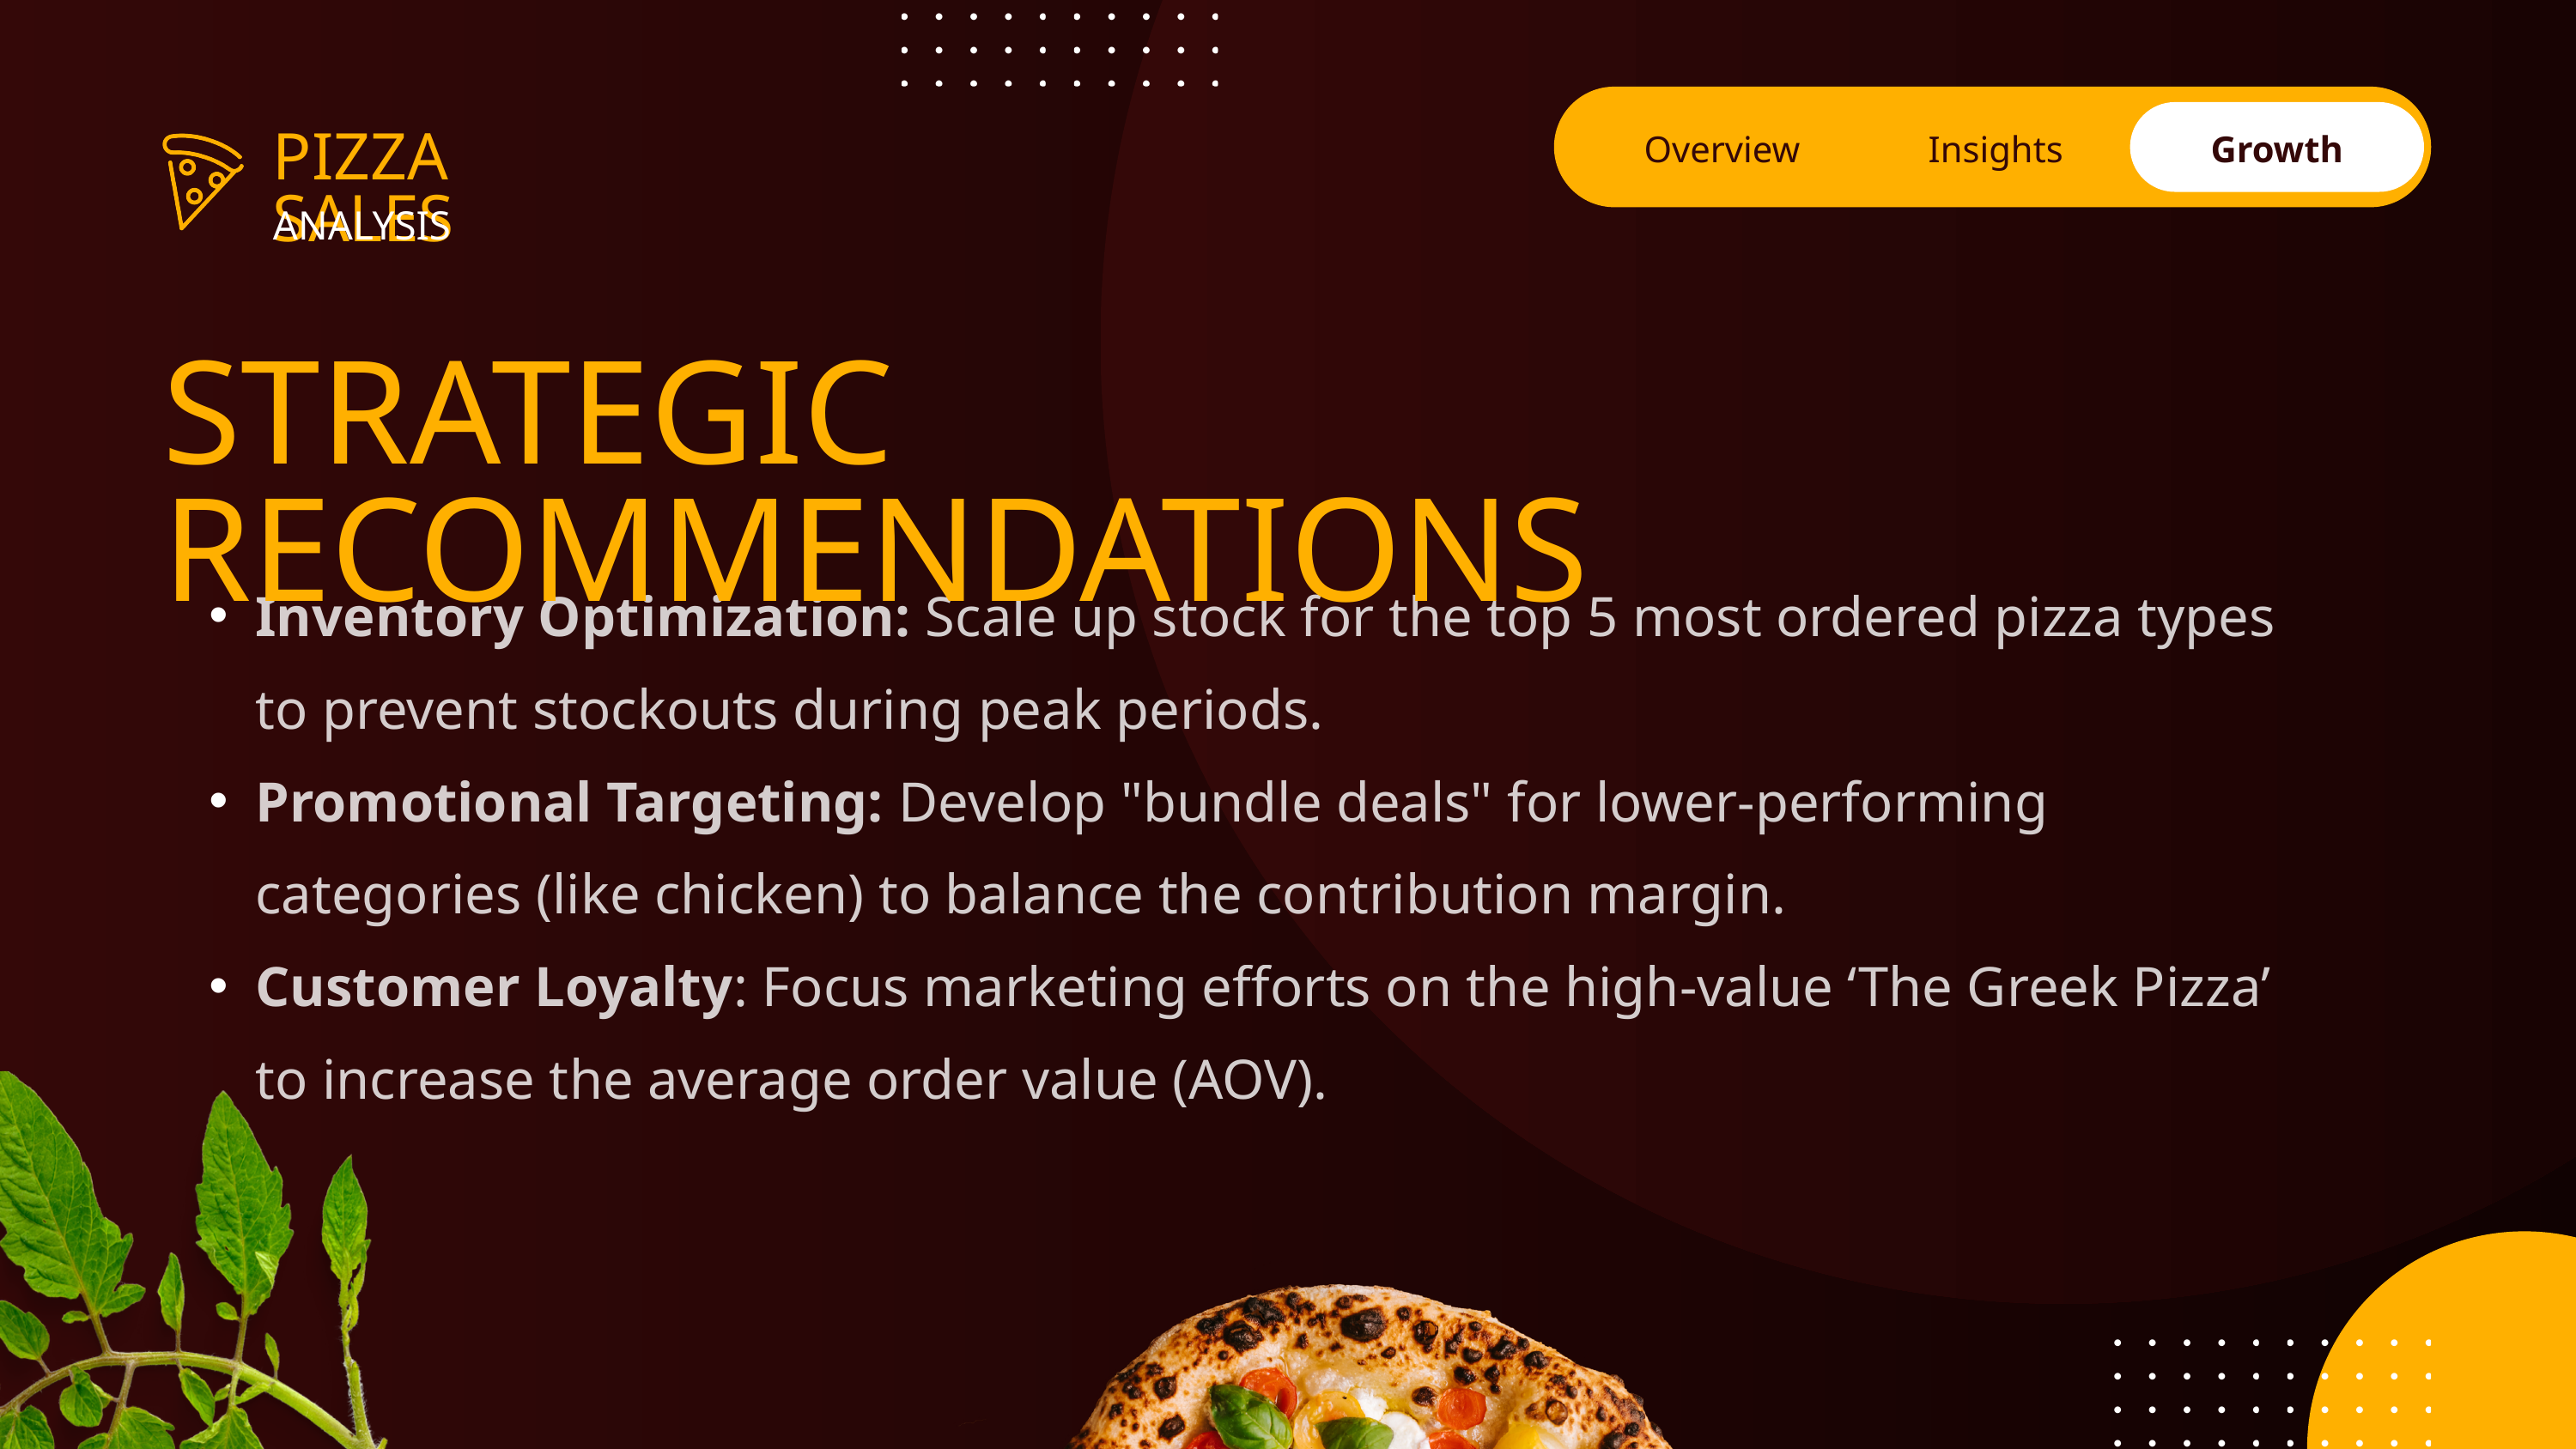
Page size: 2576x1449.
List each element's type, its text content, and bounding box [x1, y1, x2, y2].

text_box ANALYSIS [272, 192, 538, 248]
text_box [1100, 0, 2576, 1304]
text_box [951, 1261, 1749, 1449]
text_box PIZZA SALES [272, 130, 592, 255]
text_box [1553, 86, 2432, 208]
text_box STRATEGIC RECOMMENDATIONS [162, 355, 1094, 630]
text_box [2306, 1231, 2576, 1449]
text_box Inventory Optimization: Scale up stock for the top 5 most ordered pizza types to prevent stockouts during peak periods. Promotional Targeting: Develop "bundle deals" for lower-performing categories (like chicken) to balance the contribution margin. Customer Loyalty: Focus marketing efforts on the high-value ‘The Greek Pizza’ to increase the average order value (AOV). [162, 630, 1094, 1111]
text_box [901, 0, 1094, 87]
text_box [0, 1066, 398, 1449]
text_box [2114, 1339, 2302, 1449]
text_box [162, 132, 245, 231]
